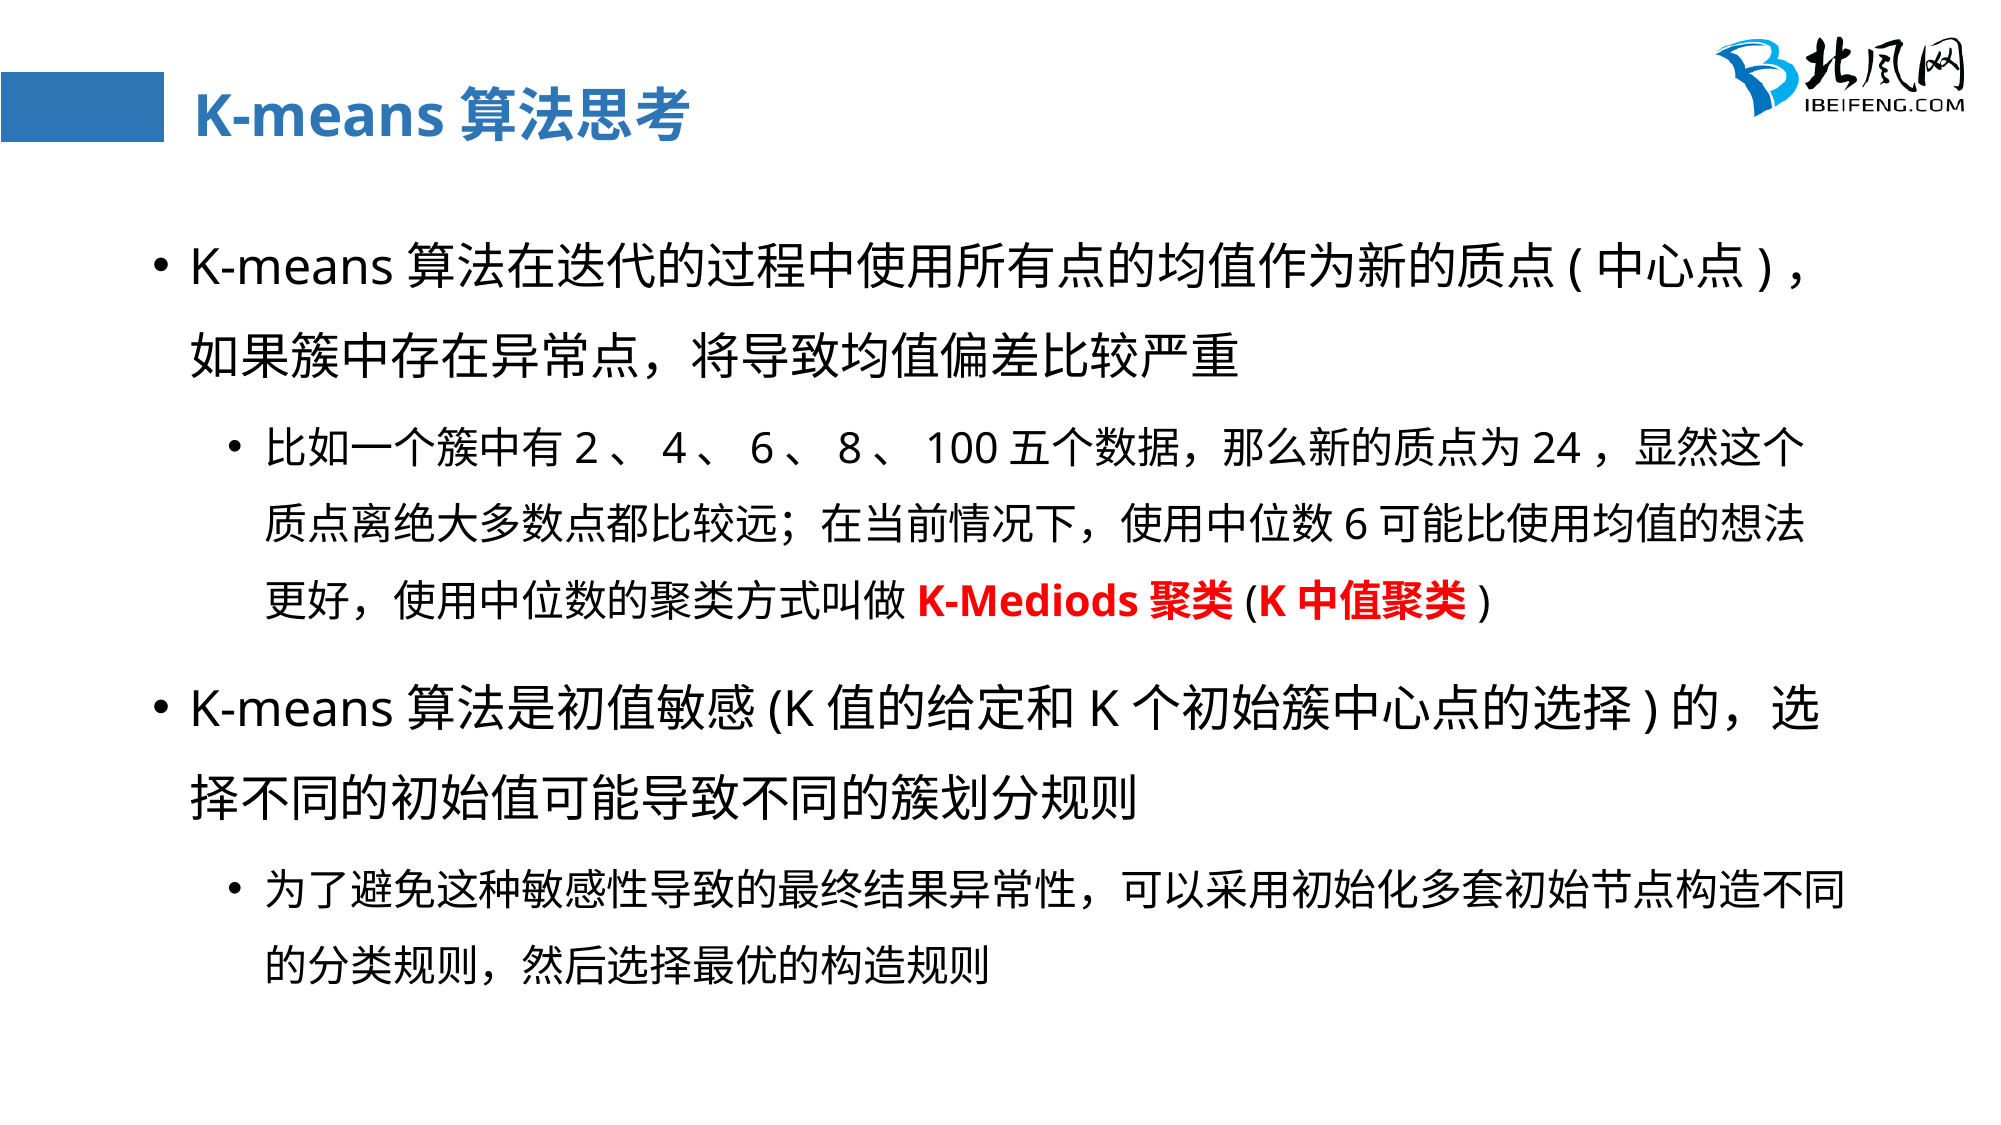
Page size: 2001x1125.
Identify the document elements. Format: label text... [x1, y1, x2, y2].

title K-means算法思考 [178, 27, 1904, 208]
list K-means算法在迭代的过程中使用所有点的均值作为新的质点(中心点)，如果簇中存在异常点，将导致均值偏差比较严重 比如一个簇中有2、4、6、8、100五个数据，那么新的质点为24，显然这个质点离绝大多数点都比较远；在当前情况下，使用中位数6可能比使用均值的想法更好，使用中位数的聚类方式叫做K-Mediods聚类(K中值聚类) K-means算法是初值敏感(K值的给定和K个初始簇中心点的选择)的，选择不同的初始值可能导致不同的簇划分规则 为了避免这种敏感性导致的最终结果异常性，可以采用初始化多套初始节点构造不同的分类规则，然后选择最优的构造规则 [137, 196, 1863, 1014]
picture [1904, 27, 1974, 119]
